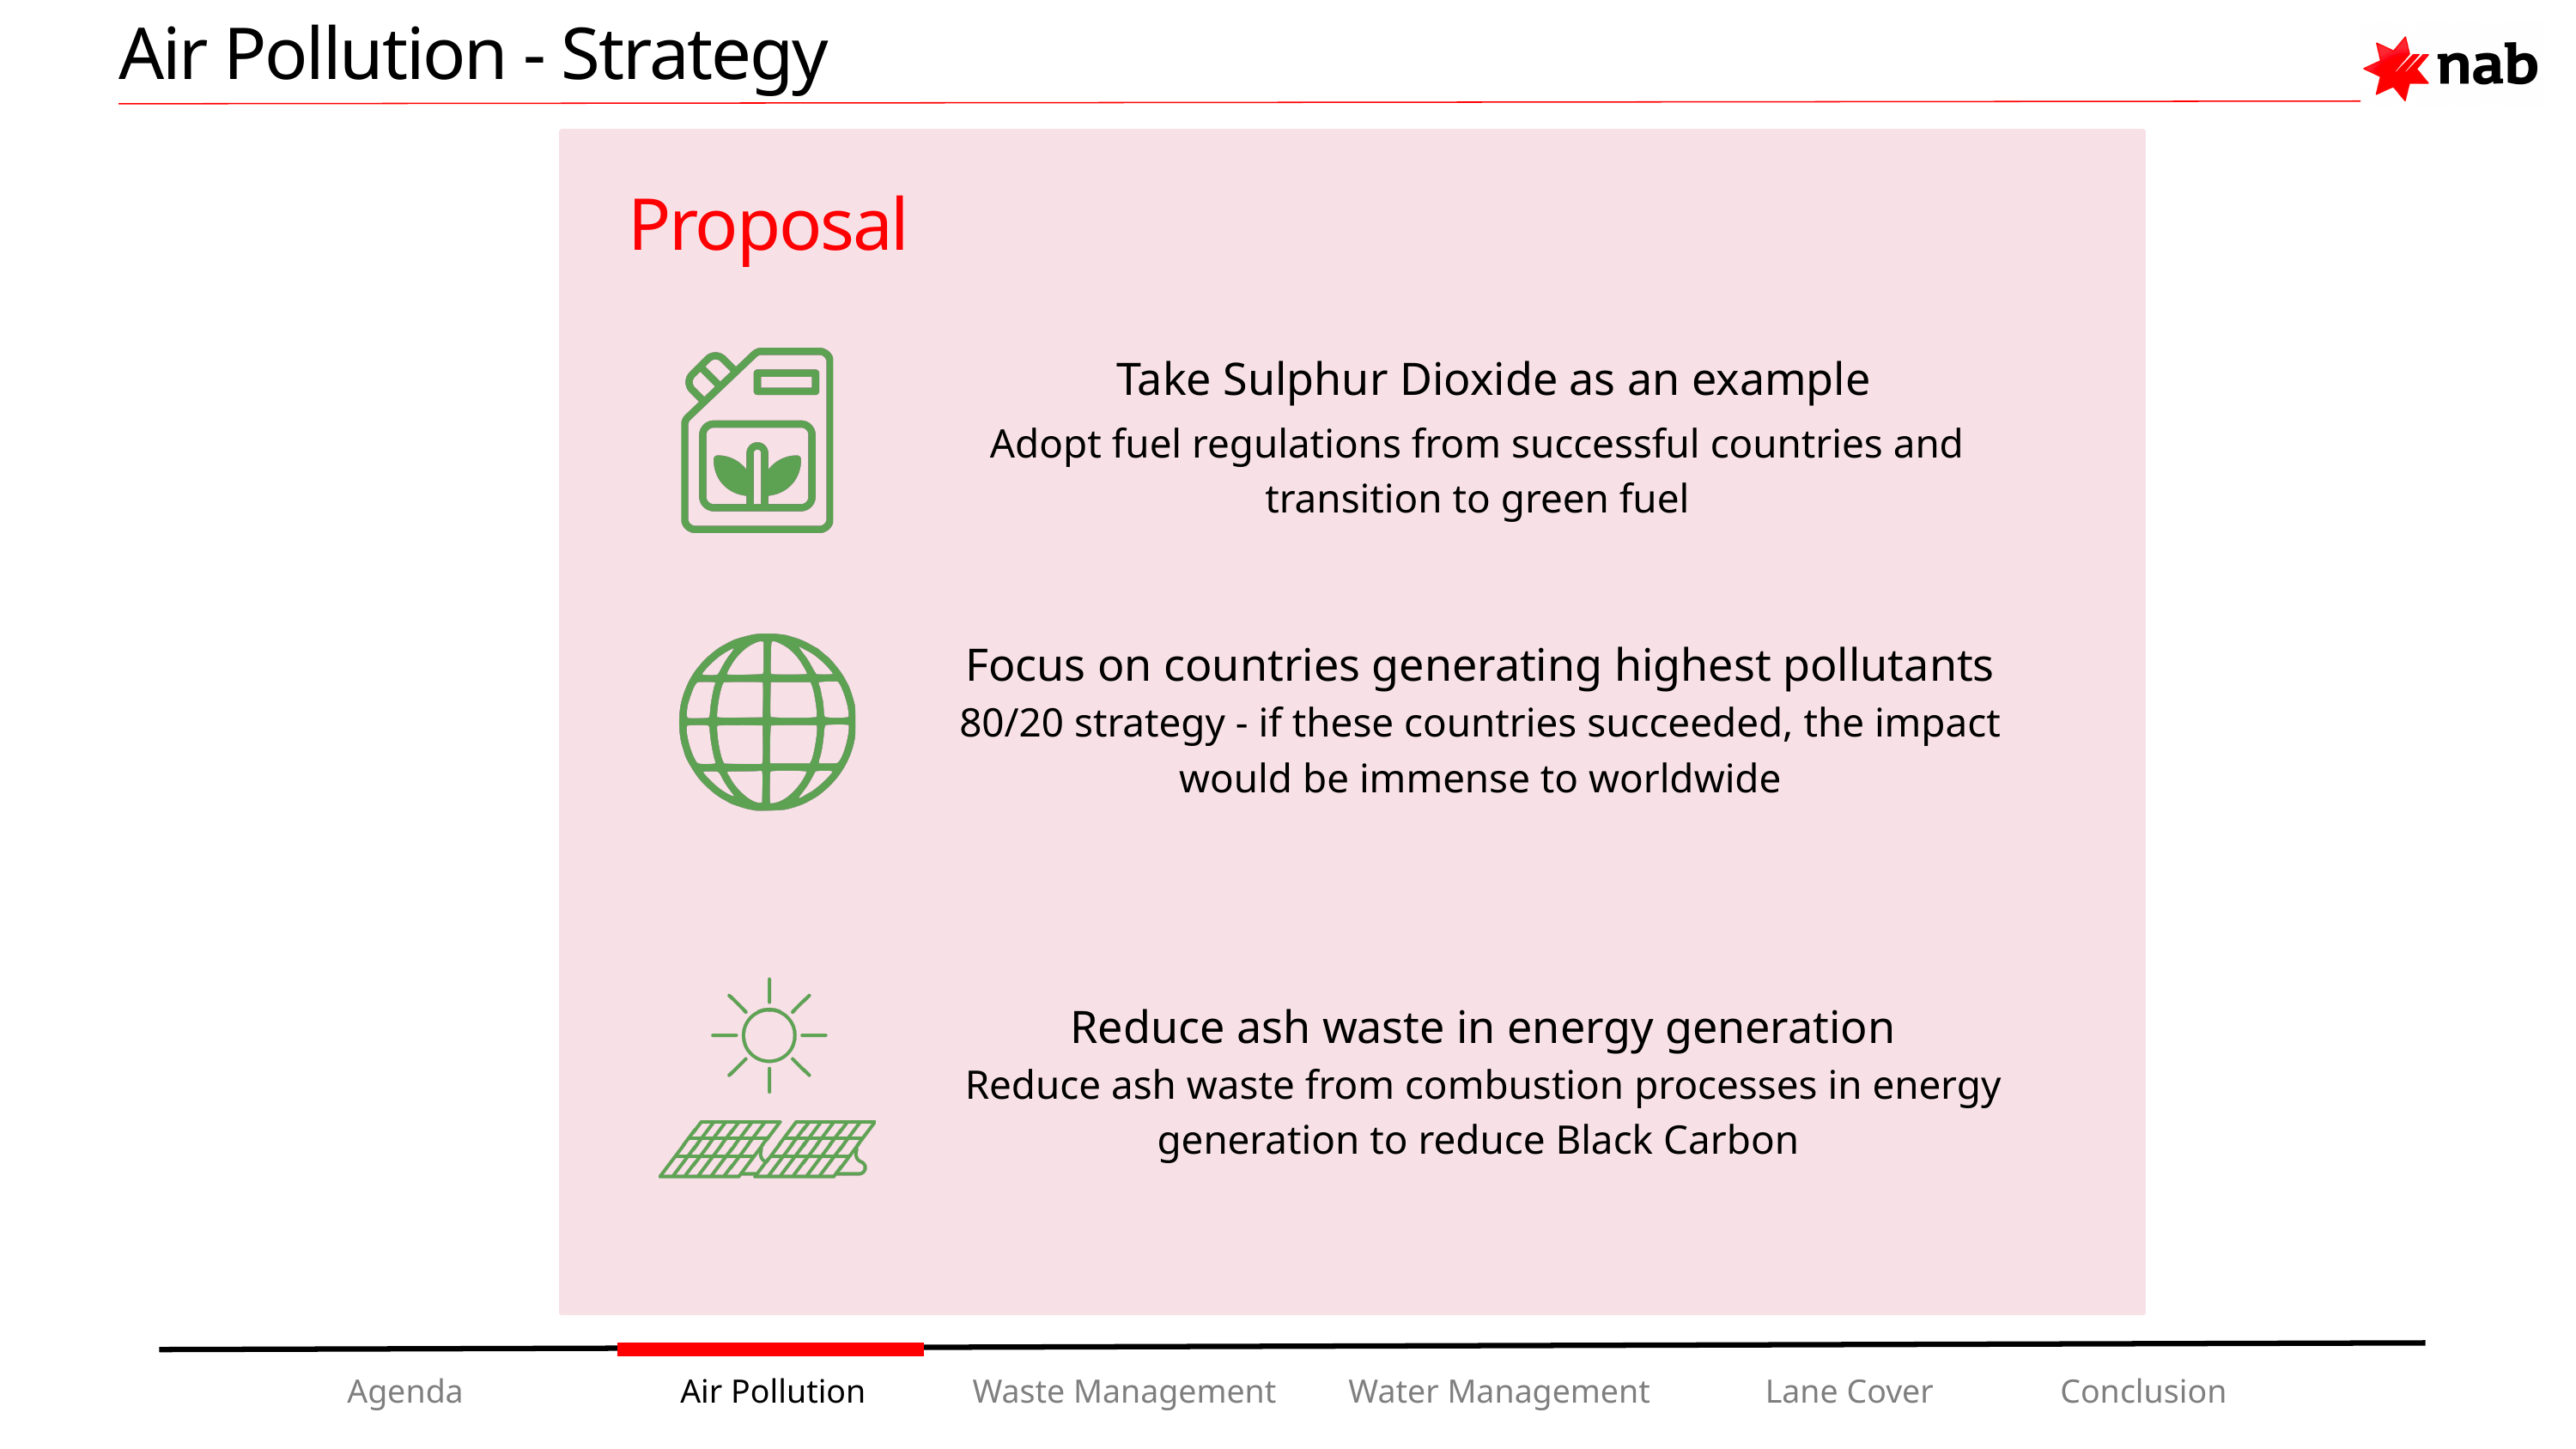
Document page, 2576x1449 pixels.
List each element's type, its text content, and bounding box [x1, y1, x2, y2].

text_box Air Pollution - Strategy [118, 22, 2081, 94]
text_box Conclusion [2056, 1364, 2232, 1410]
text_box Waste Management [966, 1364, 1283, 1410]
text_box Water Management [1344, 1364, 1664, 1410]
text_box Air Pollution [675, 1365, 871, 1410]
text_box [561, 131, 2143, 1313]
text_box Lane Cover [1761, 1364, 1938, 1410]
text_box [617, 1343, 925, 1357]
text_box [2360, 19, 2546, 107]
text_box Agenda [344, 1364, 466, 1410]
